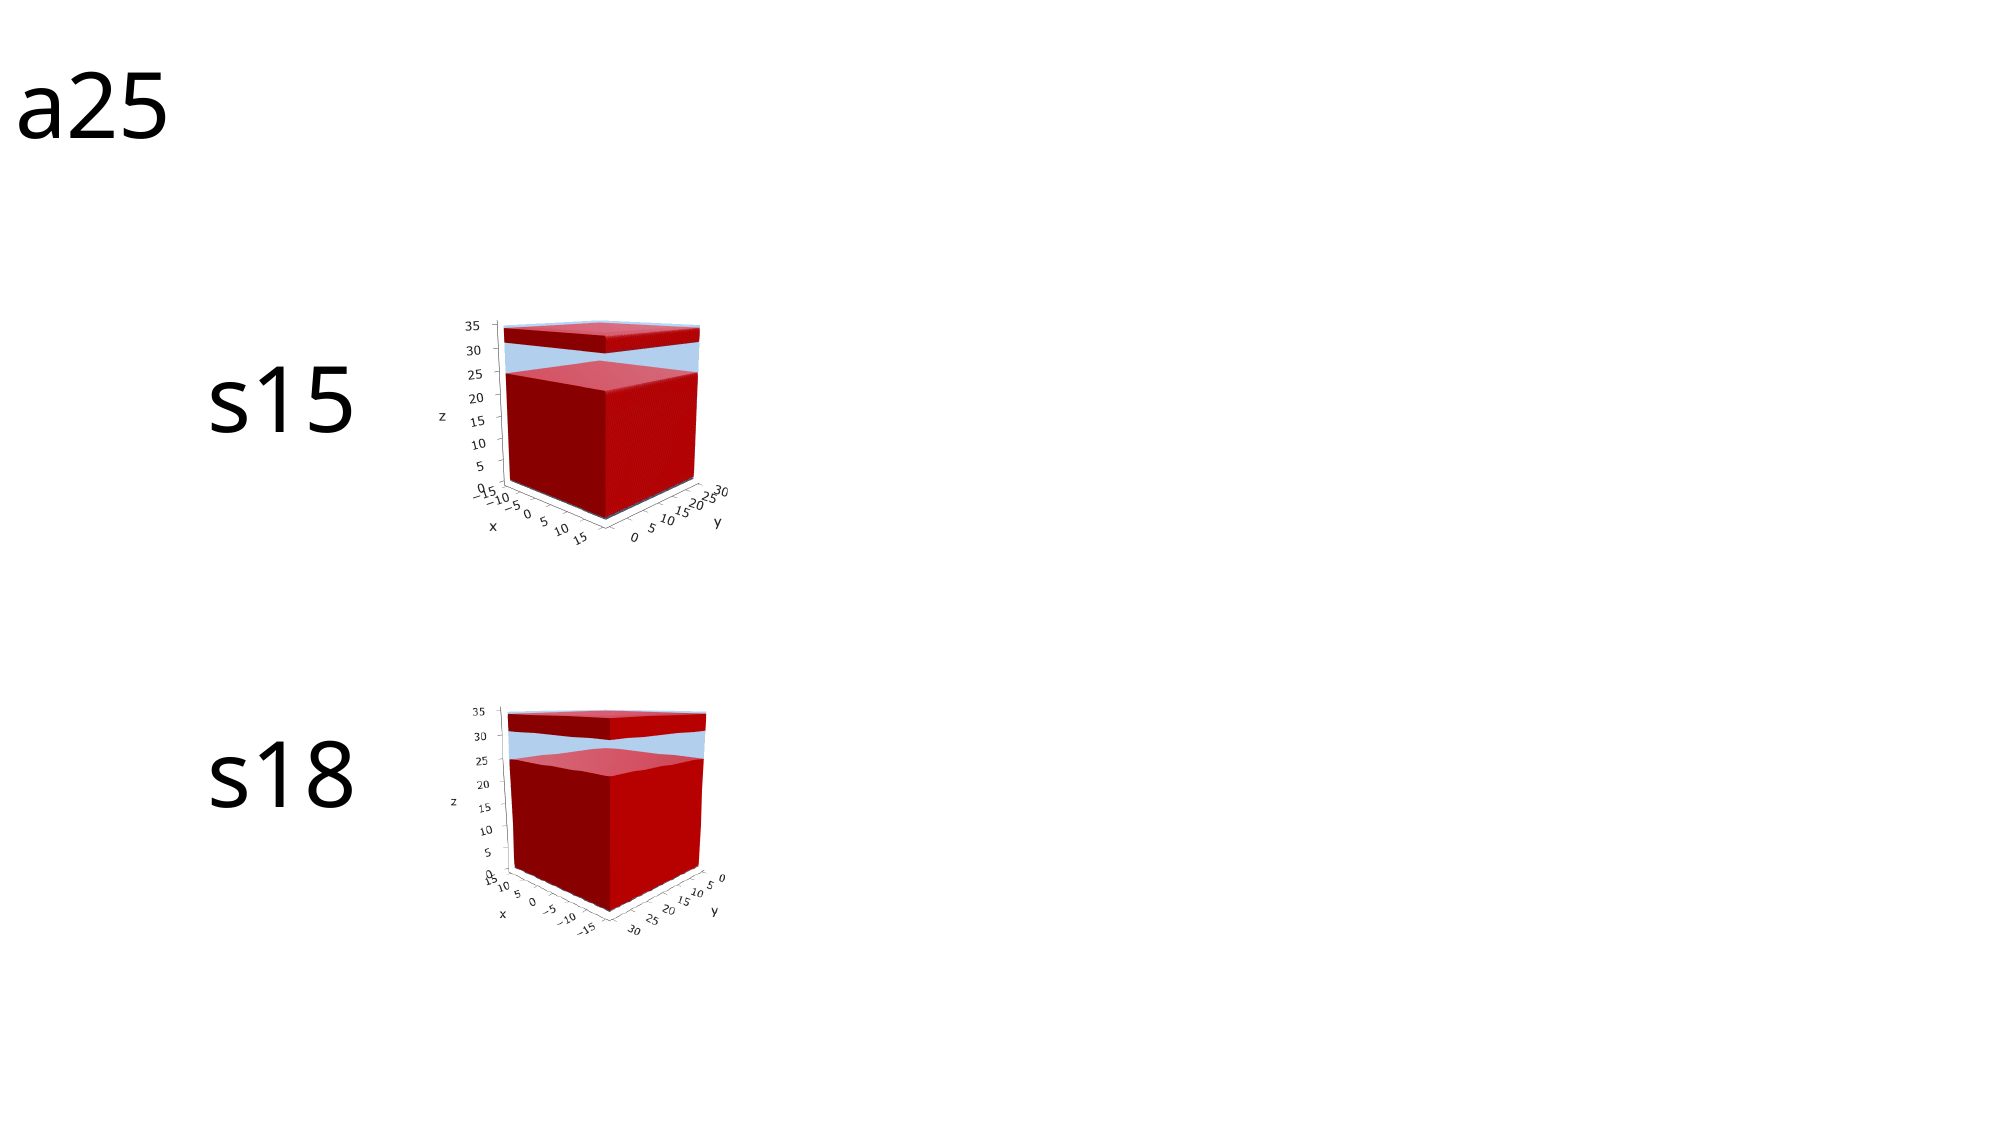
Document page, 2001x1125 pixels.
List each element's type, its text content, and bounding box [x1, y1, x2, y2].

text_box s15 [192, 294, 407, 512]
title a25 [0, 0, 357, 218]
picture [437, 305, 728, 546]
text_box s18 [192, 669, 407, 887]
picture [444, 694, 728, 935]
